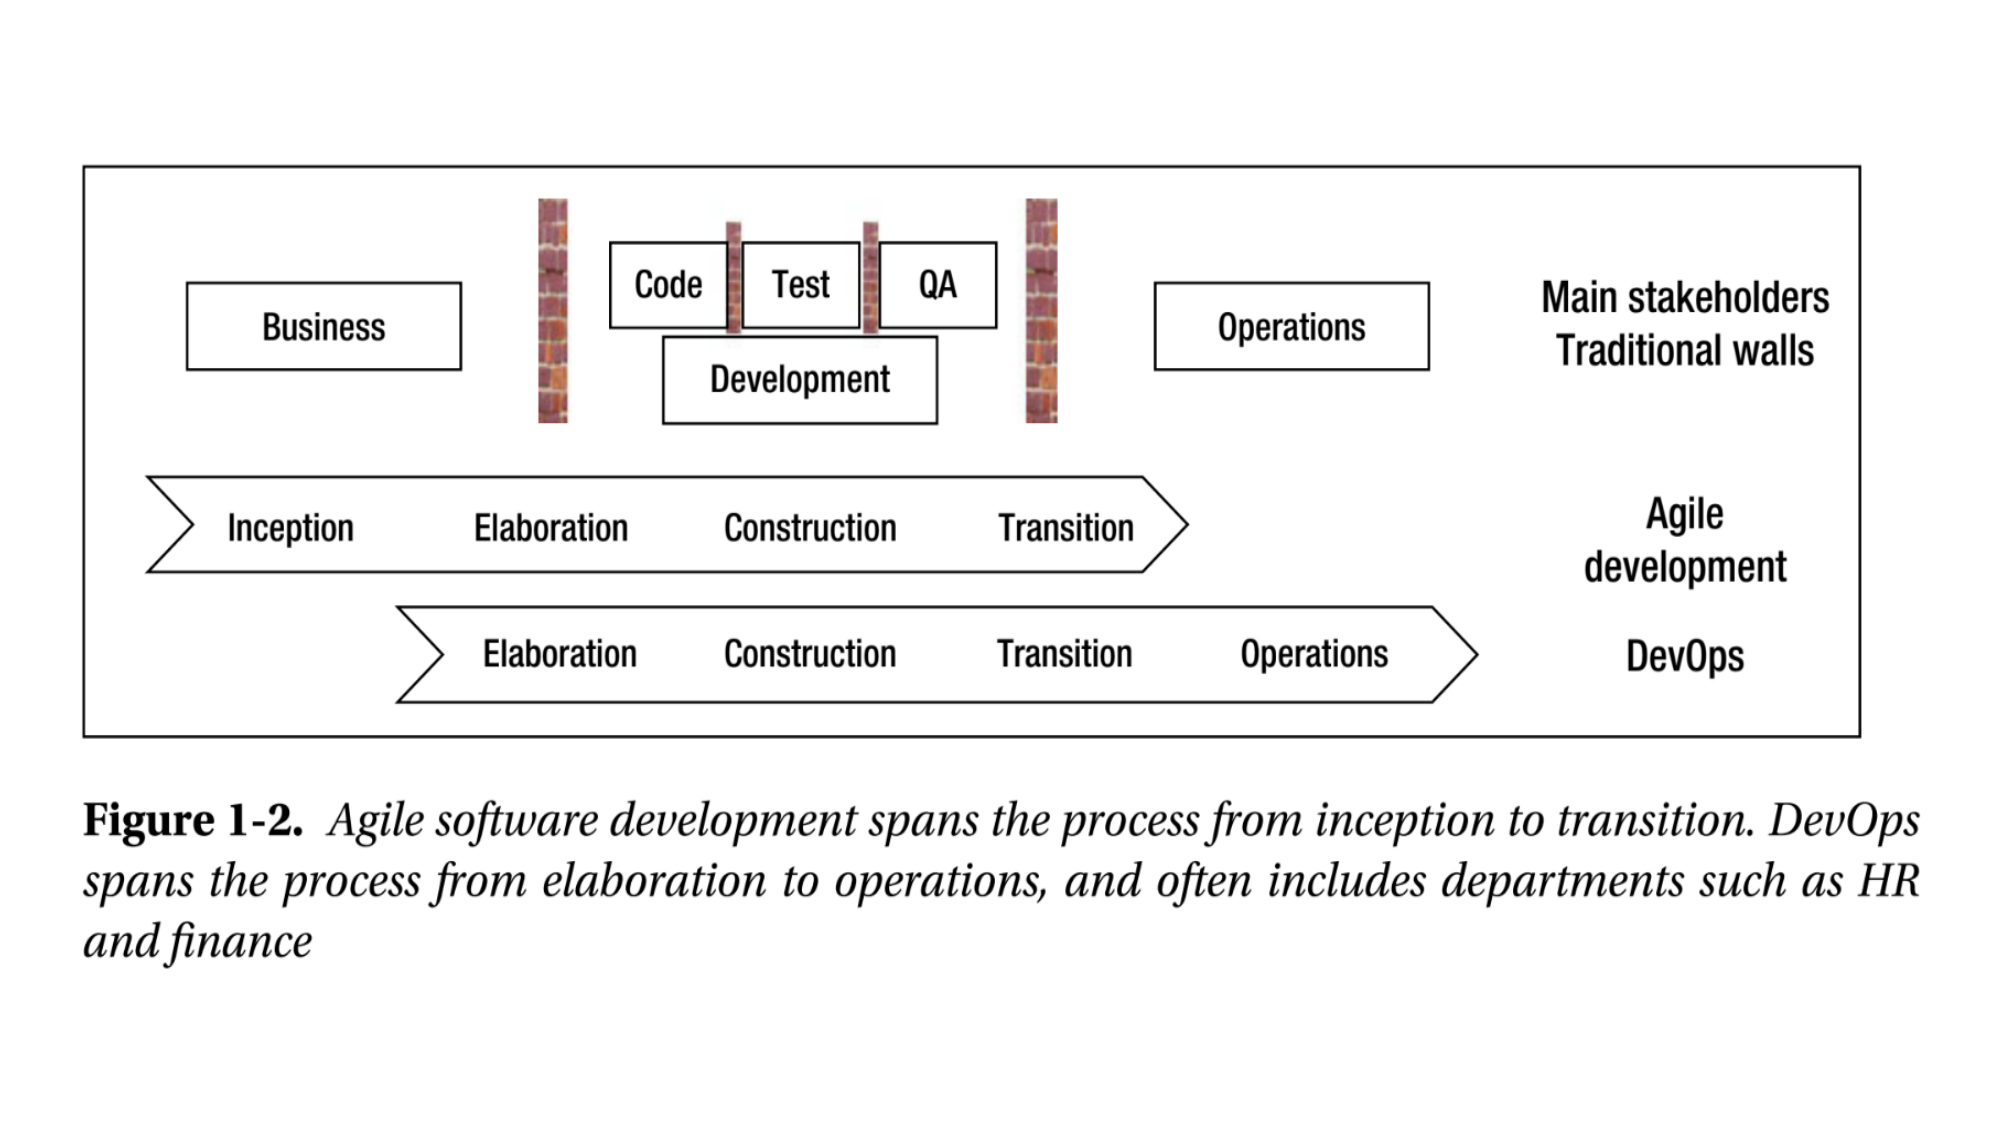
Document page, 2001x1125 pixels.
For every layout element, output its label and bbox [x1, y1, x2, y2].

list [70, 130, 1975, 1011]
